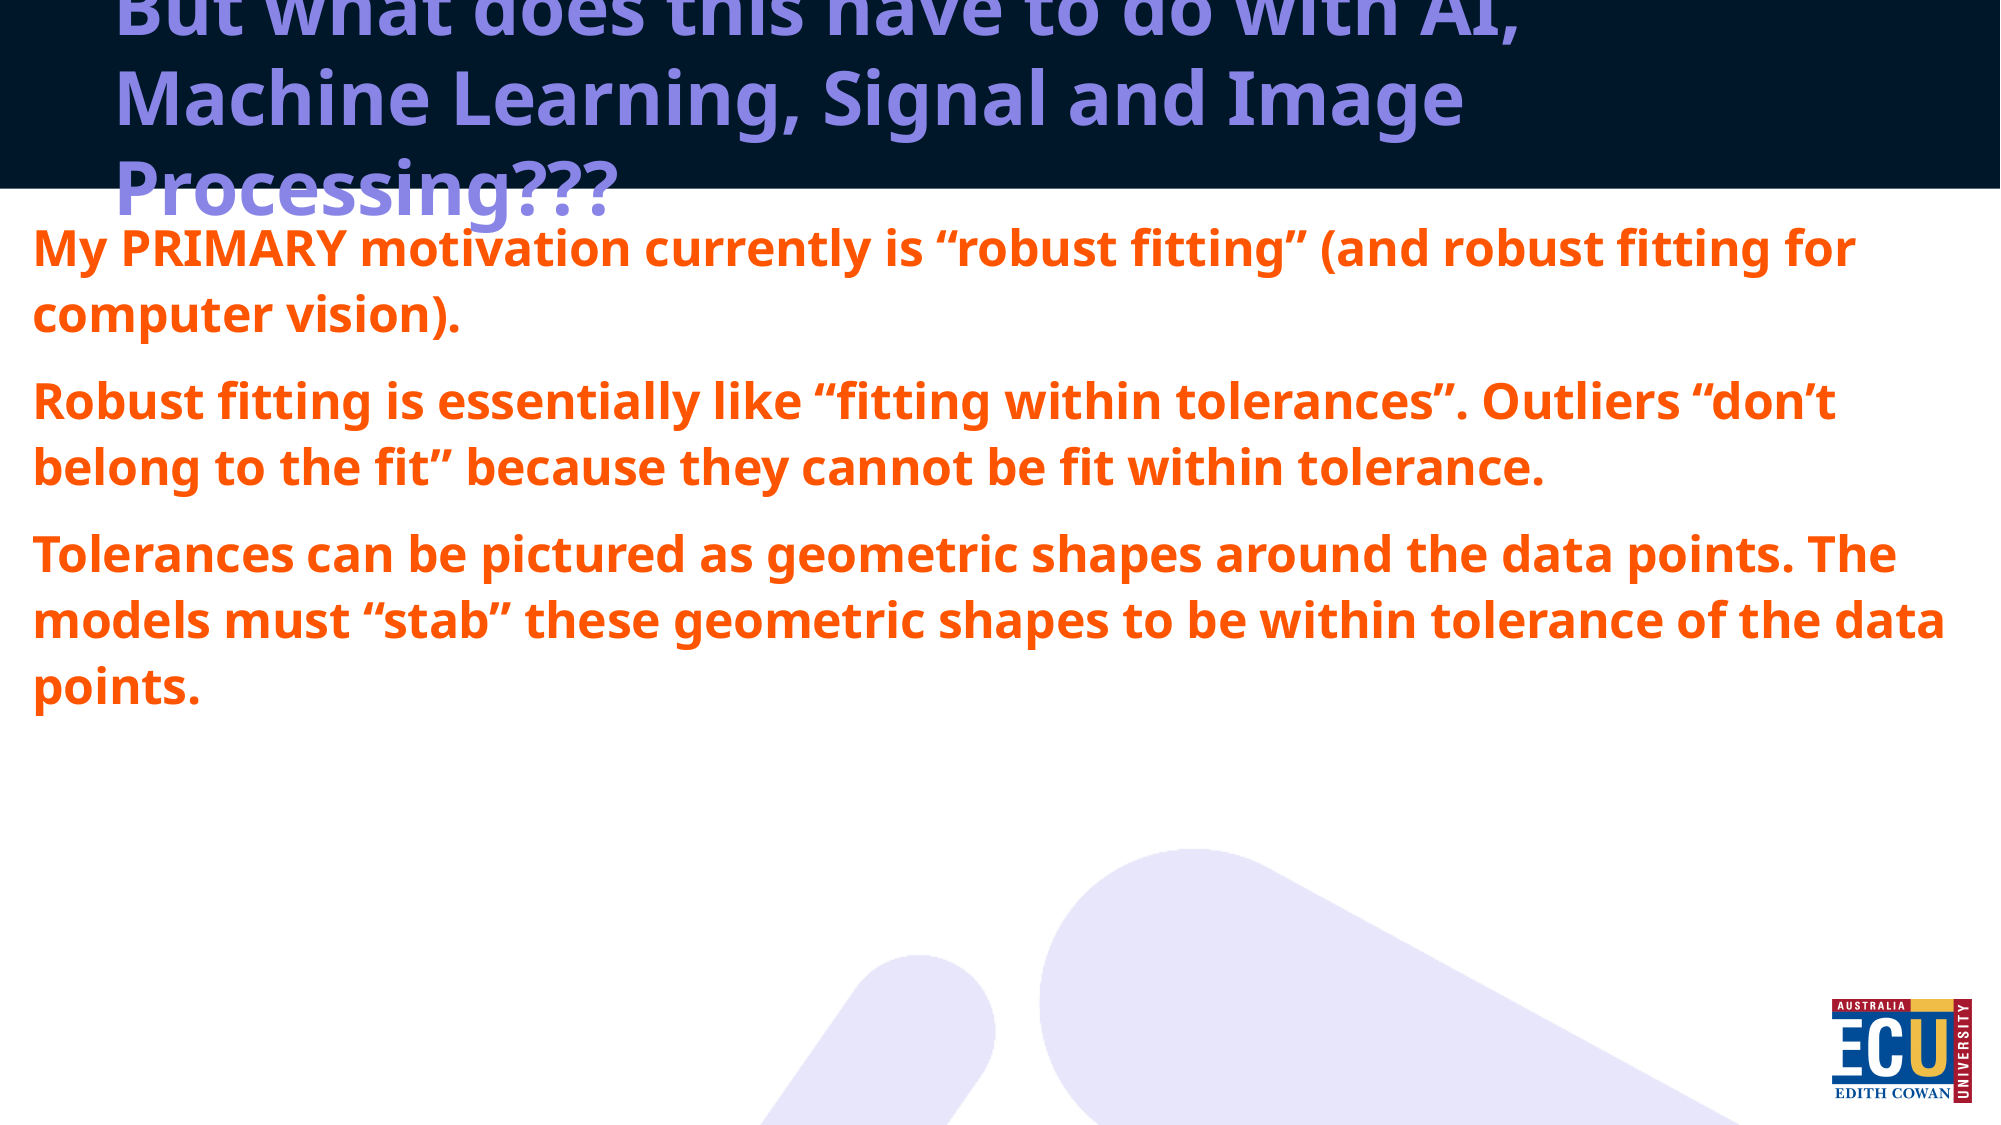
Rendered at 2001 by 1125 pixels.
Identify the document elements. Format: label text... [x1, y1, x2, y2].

list My PRIMARY motivation currently is “robust fitting” (and robust fitting for computer vision). Robust fitting is essentially like “fitting within tolerances”. Outliers “don’t belong to the fit” because they cannot be fit within tolerance. Tolerances can be pictured as geometric shapes around the data points. The models must “stab” these geometric shapes to be within tolerance of the data points. [17, 203, 1987, 1066]
picture [1832, 1066, 1972, 1103]
title But what does this have to do with AI, Machine Learning, Signal and Image Processing??? [98, 31, 1644, 159]
